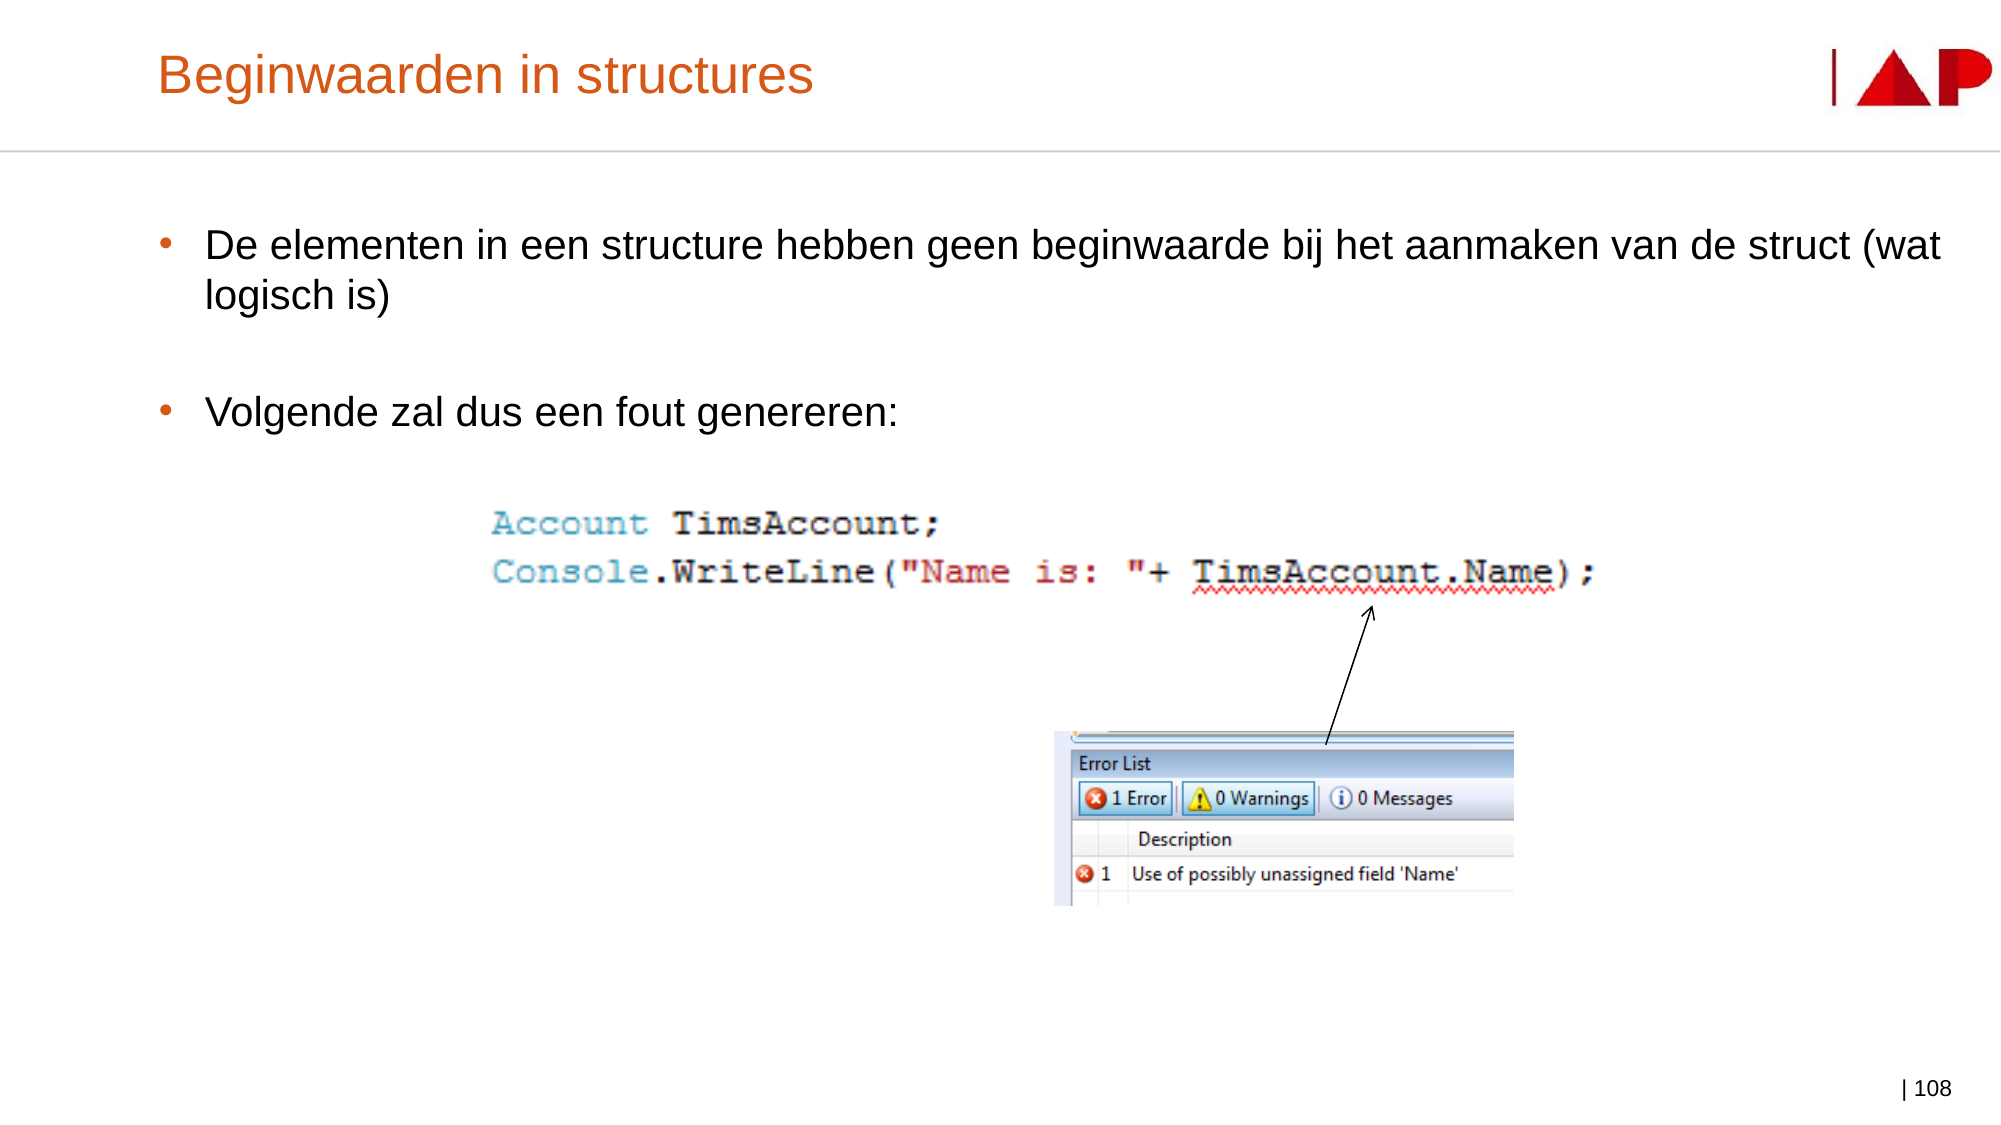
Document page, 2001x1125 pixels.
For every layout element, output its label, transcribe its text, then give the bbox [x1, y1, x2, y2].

list De elementen in een structure hebben geen beginwaarde bij het aanmaken van de struct (wat logisch is) Volgende zal dus een fout genereren: [157, 217, 1955, 1023]
slide_number | 108 [1425, 1061, 1953, 1113]
title Beginwaarden in structures [157, 0, 1843, 152]
picture [1843, 10, 2000, 142]
picture [470, 484, 1674, 626]
picture [1054, 731, 1515, 906]
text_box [1278, 651, 1420, 699]
